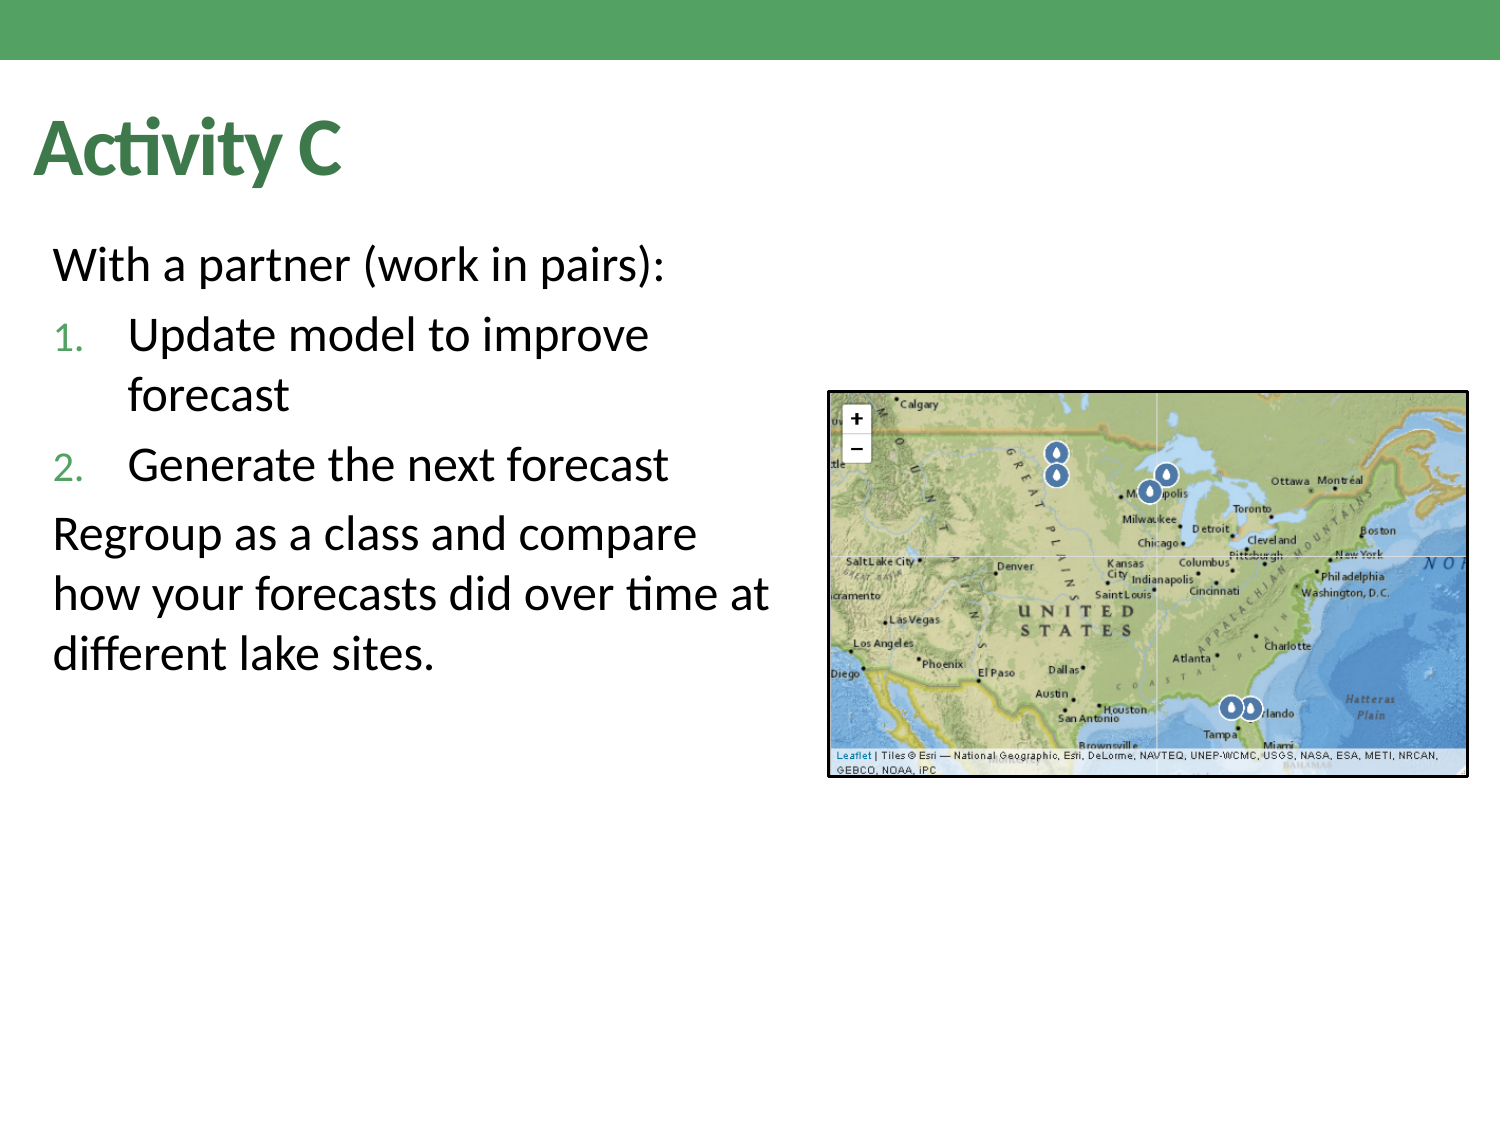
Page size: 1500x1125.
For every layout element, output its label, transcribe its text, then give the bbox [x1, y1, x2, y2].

list With a partner (work in pairs): Update model to improve forecast Generate the next forecast Regroup as a class and compare how your forecasts did over time at different lake sites. [37, 223, 807, 1072]
picture [829, 392, 1467, 776]
title Activity C [0, 60, 1350, 224]
